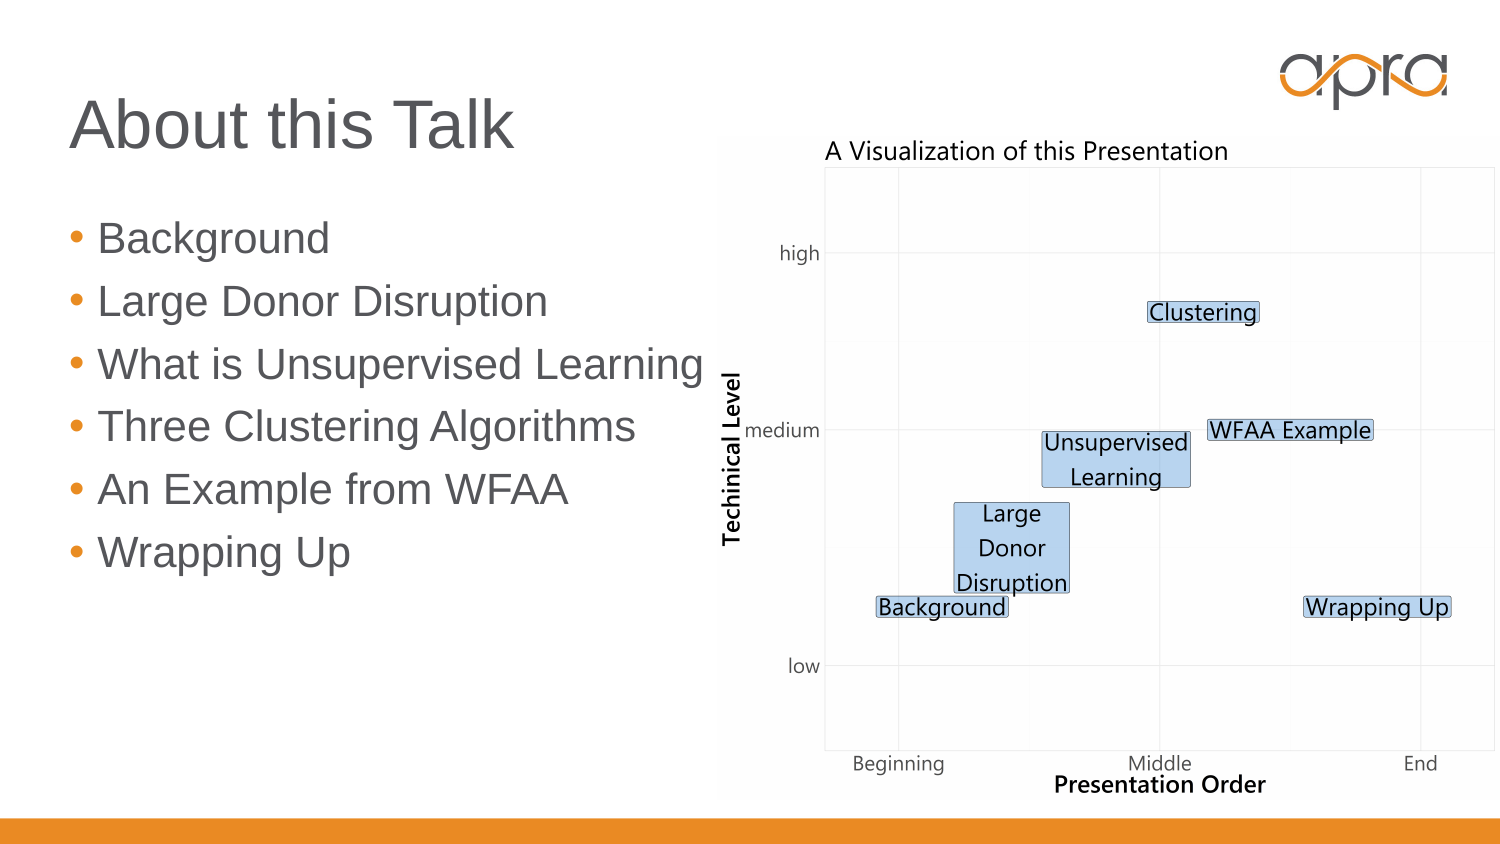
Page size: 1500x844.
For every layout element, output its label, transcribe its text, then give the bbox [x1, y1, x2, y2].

picture [0, 0, 1500, 844]
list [717, 136, 1500, 800]
list Background Large Donor Disruption What is Unsupervised Learning Three Clustering Algorithms An Example from WFAA Wrapping Up [54, 207, 717, 760]
title About this Talk [54, 44, 1446, 207]
